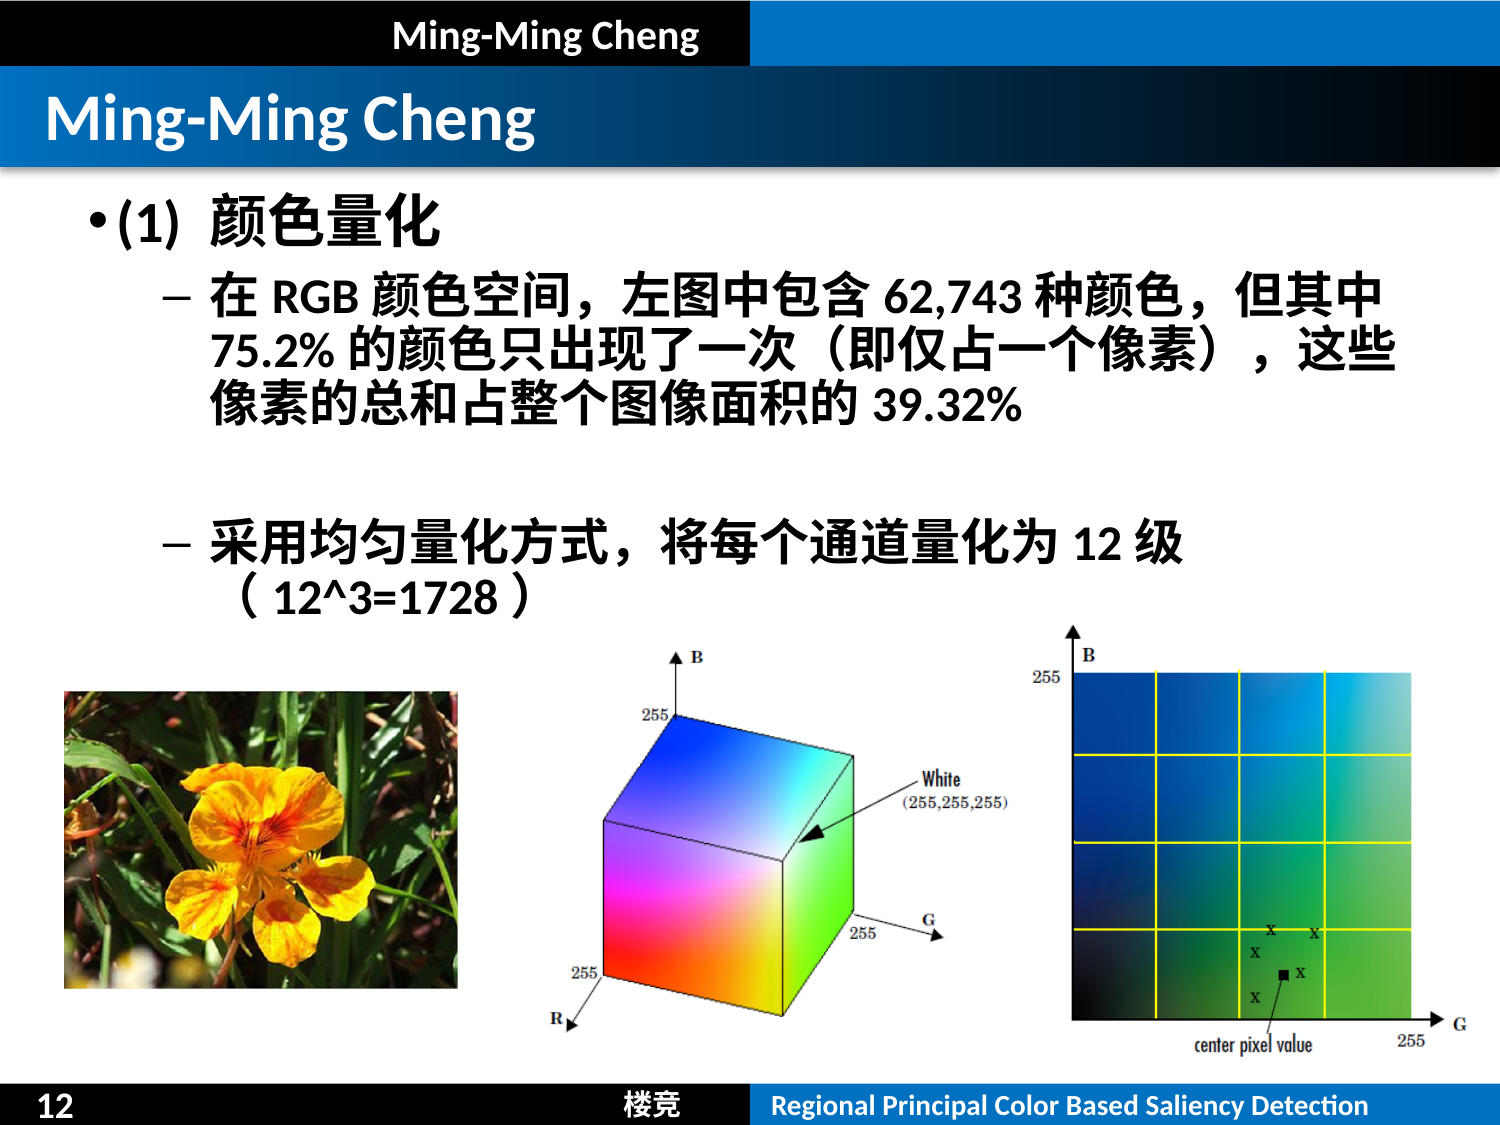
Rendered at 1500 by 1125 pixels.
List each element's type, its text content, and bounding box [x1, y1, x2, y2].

list Ming-Ming Cheng [29, 66, 1500, 161]
list Ming-Ming Cheng [277, 0, 715, 67]
picture [64, 691, 458, 989]
picture [1028, 621, 1471, 1059]
text_box (1) 颜色量化 在RGB颜色空间，左图中包含62,743种颜色，但其中75.2%的颜色只出现了一次（即仅占一个像素），这些像素的总和占整个图像面积的39.32% 采用均匀量化方式，将每个通道量化为12级（12^3=1728） [73, 184, 1424, 932]
picture [544, 645, 1012, 1036]
